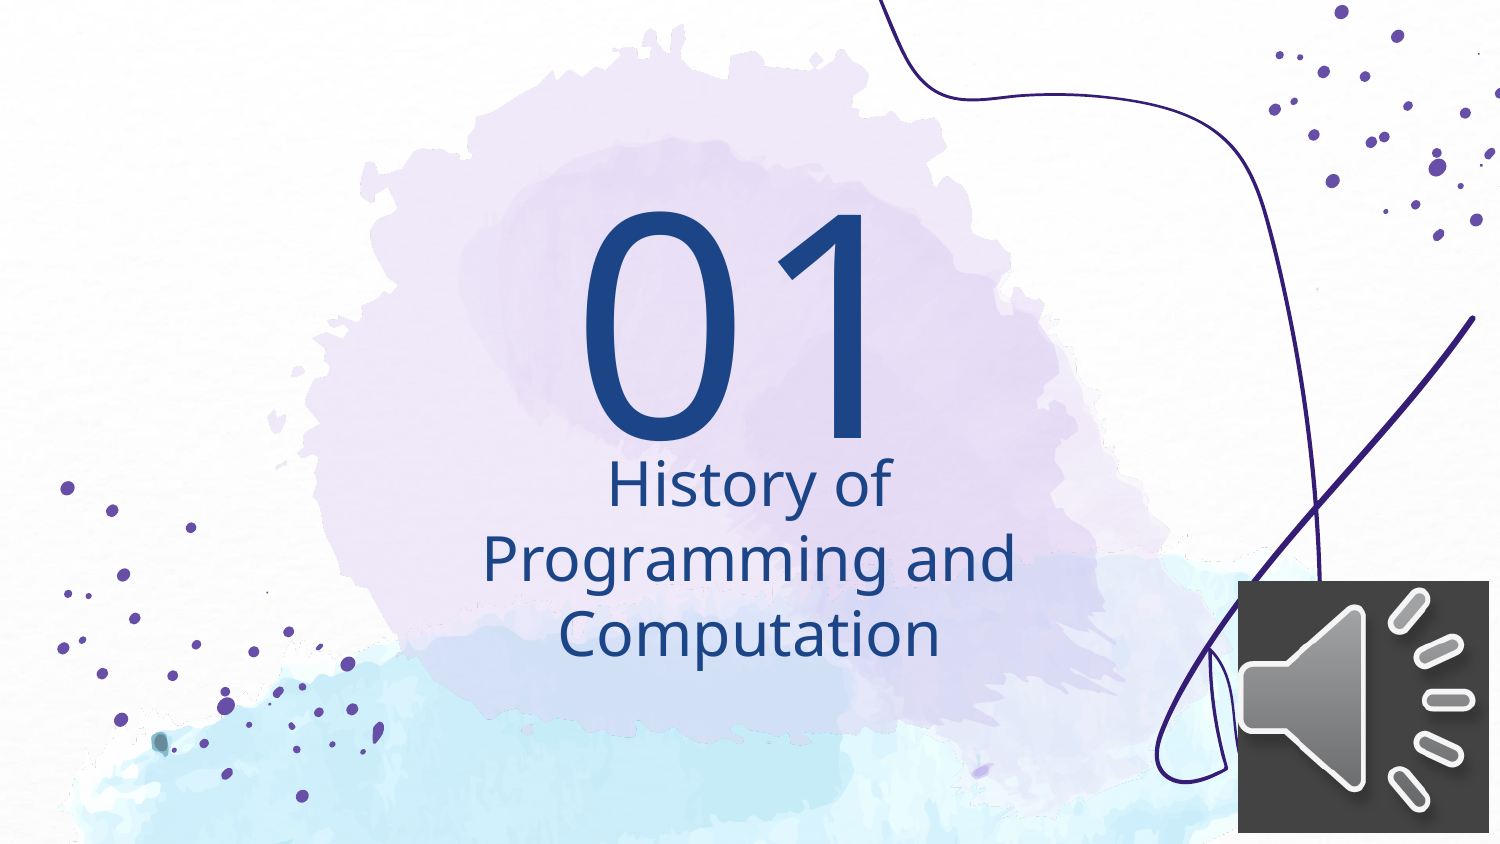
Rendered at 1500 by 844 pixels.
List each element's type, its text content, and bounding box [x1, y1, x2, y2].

title 01 [434, 166, 1066, 461]
picture [0, 0, 1500, 844]
title History of Programming and Computation [434, 491, 1066, 622]
